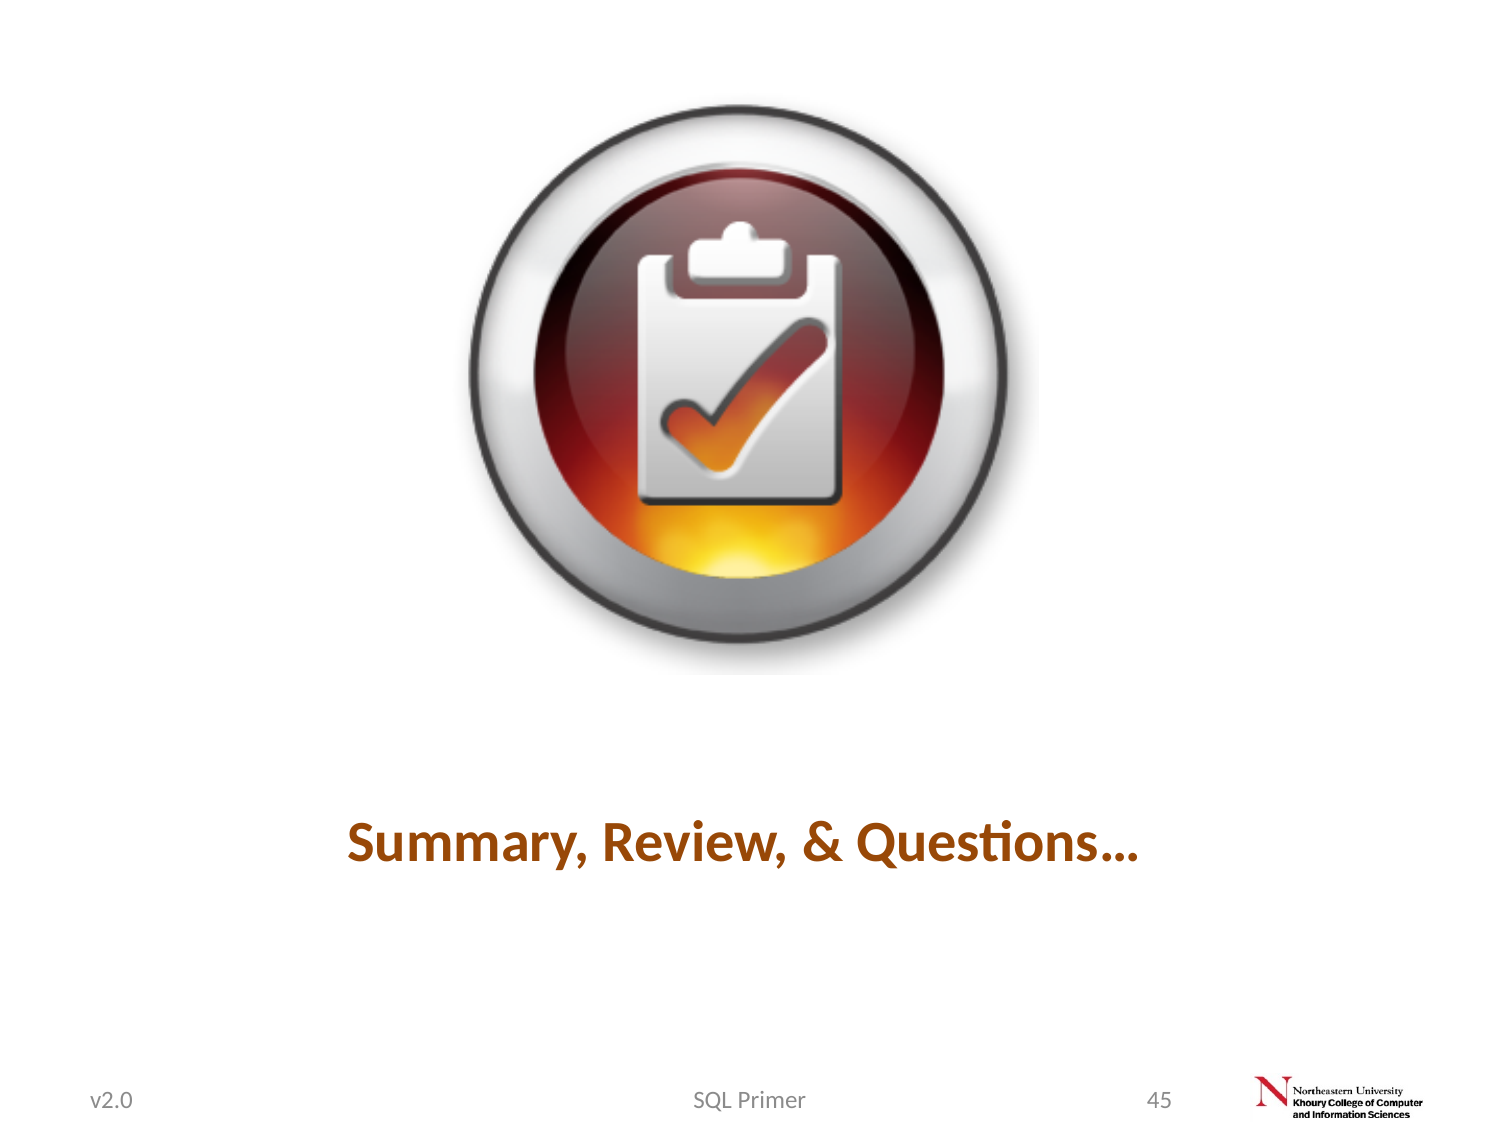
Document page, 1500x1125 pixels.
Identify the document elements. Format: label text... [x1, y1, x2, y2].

picture [1250, 1073, 1425, 1122]
picture [438, 74, 1040, 676]
title Summary, Review, & Questions… [294, 787, 1194, 881]
slide_number v2.0 [75, 1074, 425, 1122]
footer SQL Primer [512, 1074, 988, 1122]
slide_number 45 [1074, 1074, 1188, 1122]
